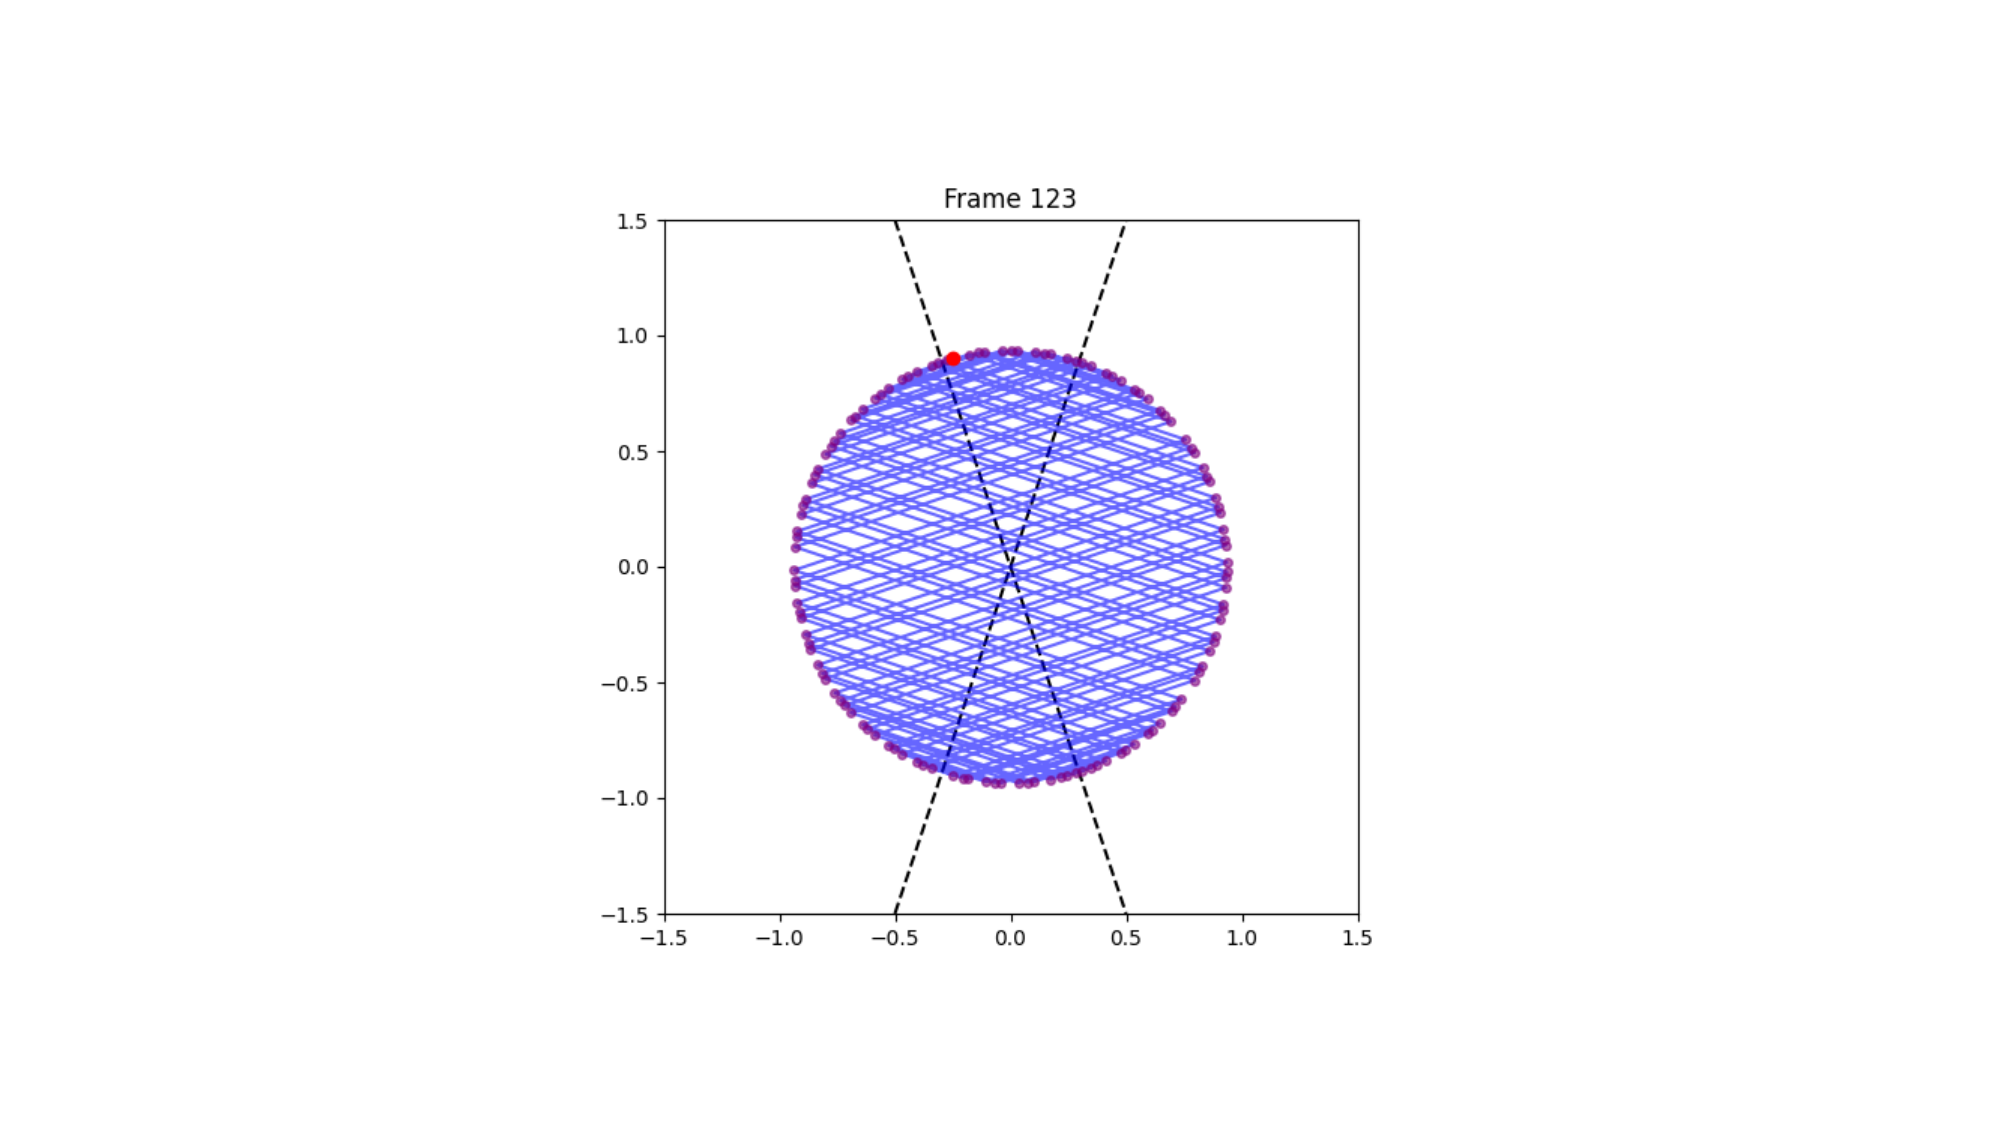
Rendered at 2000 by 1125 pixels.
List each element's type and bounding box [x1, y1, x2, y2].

picture [549, 112, 1450, 1013]
